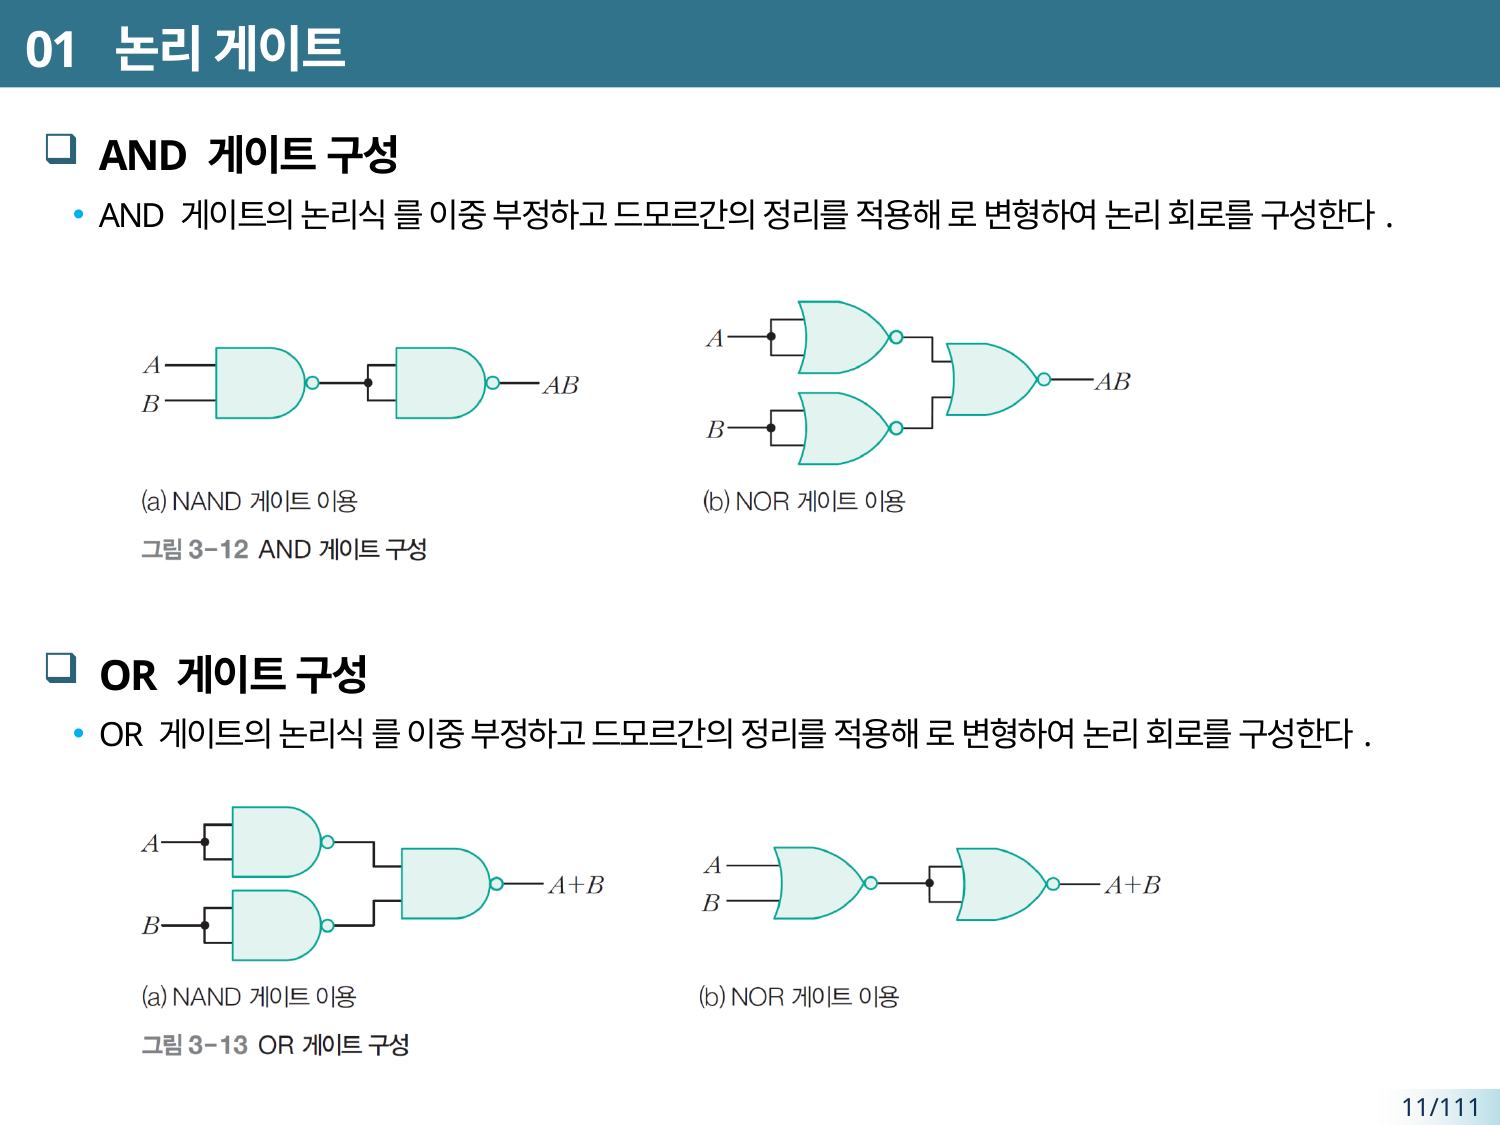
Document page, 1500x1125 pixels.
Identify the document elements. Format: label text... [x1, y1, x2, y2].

picture [135, 290, 1143, 571]
picture [135, 798, 1165, 1064]
title 01 논리 게이트 [10, 8, 1288, 87]
